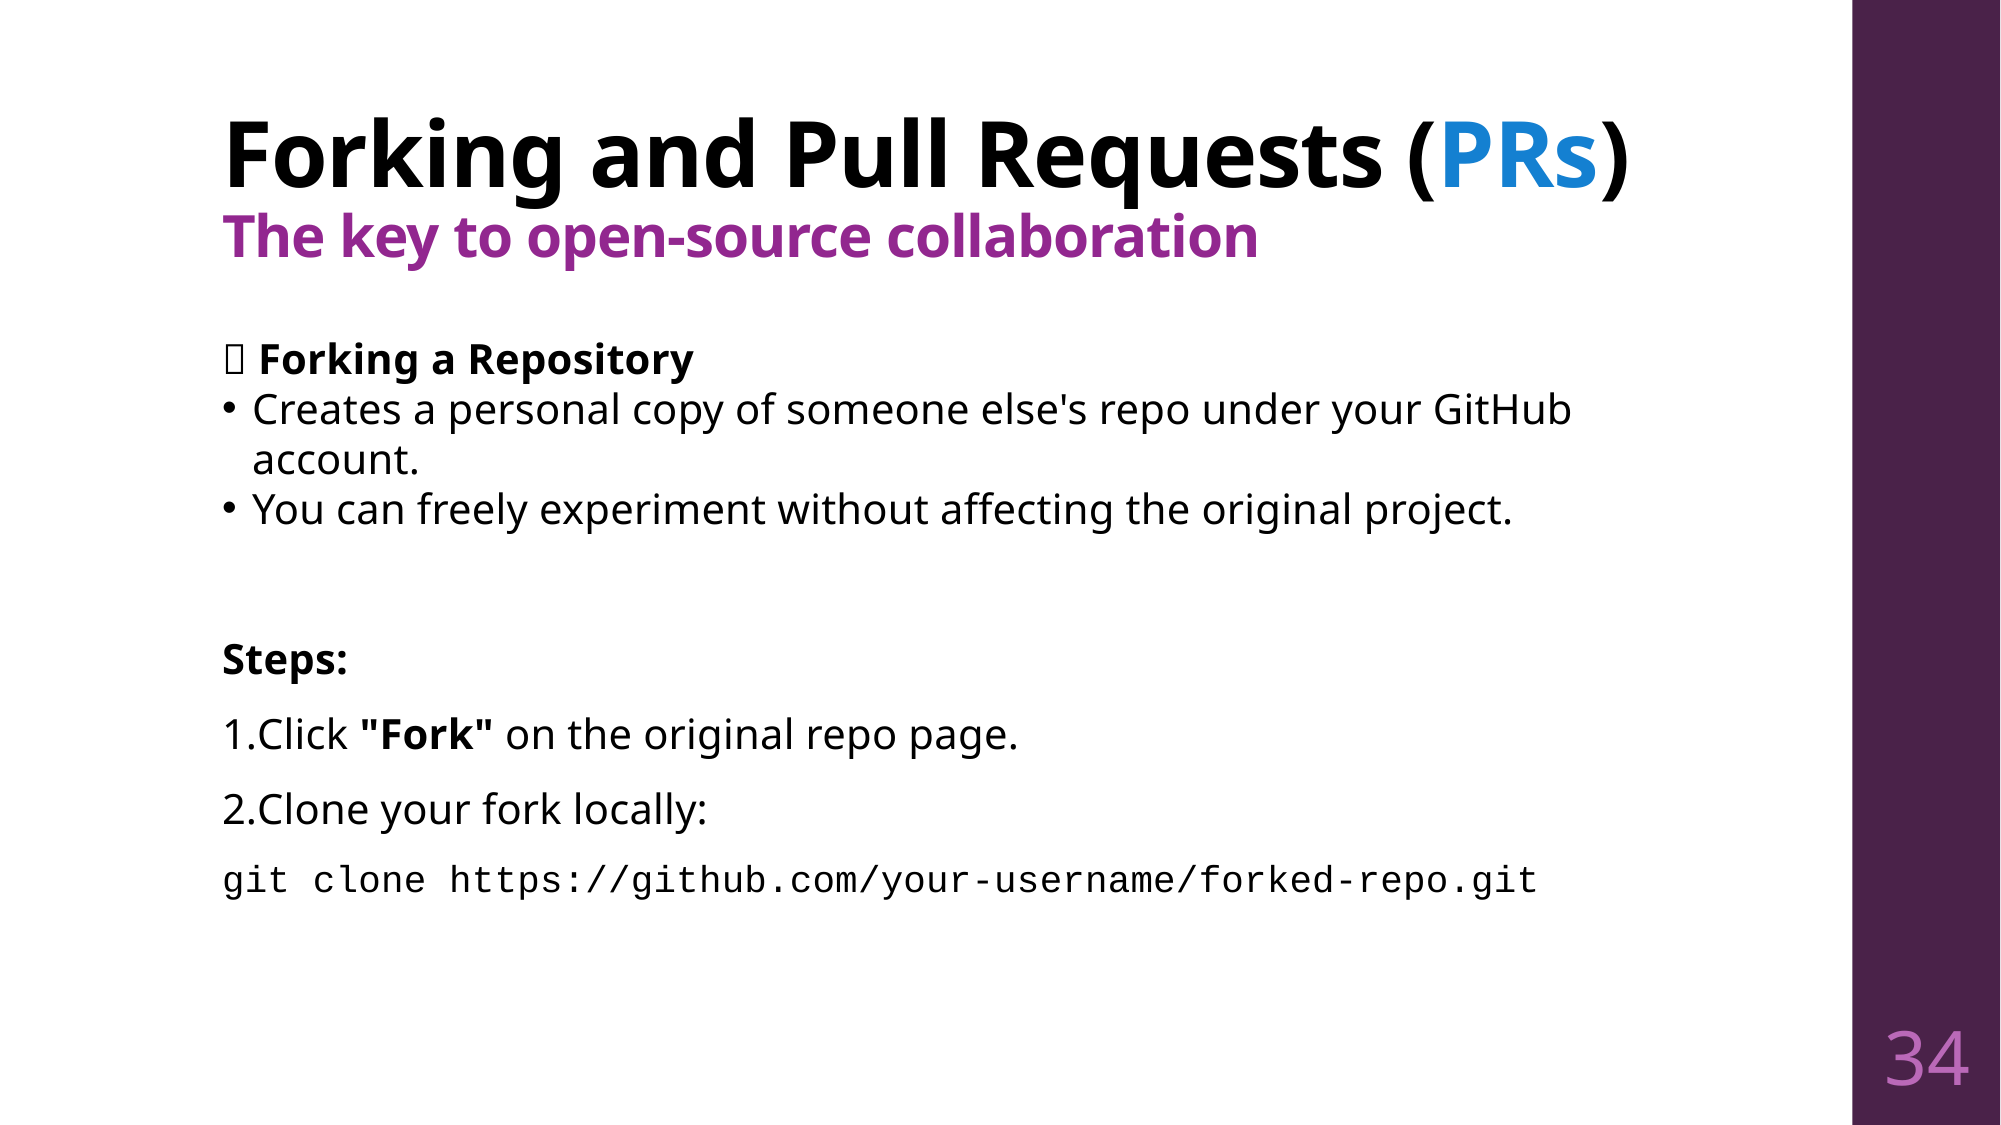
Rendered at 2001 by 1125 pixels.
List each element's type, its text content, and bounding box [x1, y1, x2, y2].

title Forking and Pull Requests (PRs) The key to open-source collaboration [206, 60, 1797, 278]
slide_number 34 [1852, 1012, 2000, 1110]
list 🍴 Forking a Repository Creates a personal copy of someone else's repo under your GitHub account. You can freely experiment without affecting the original project. Steps: Click "Fork" on the original repo page. Clone your fork locally: git clone https://github.com/your-username/forked-repo.git [206, 299, 1617, 1014]
